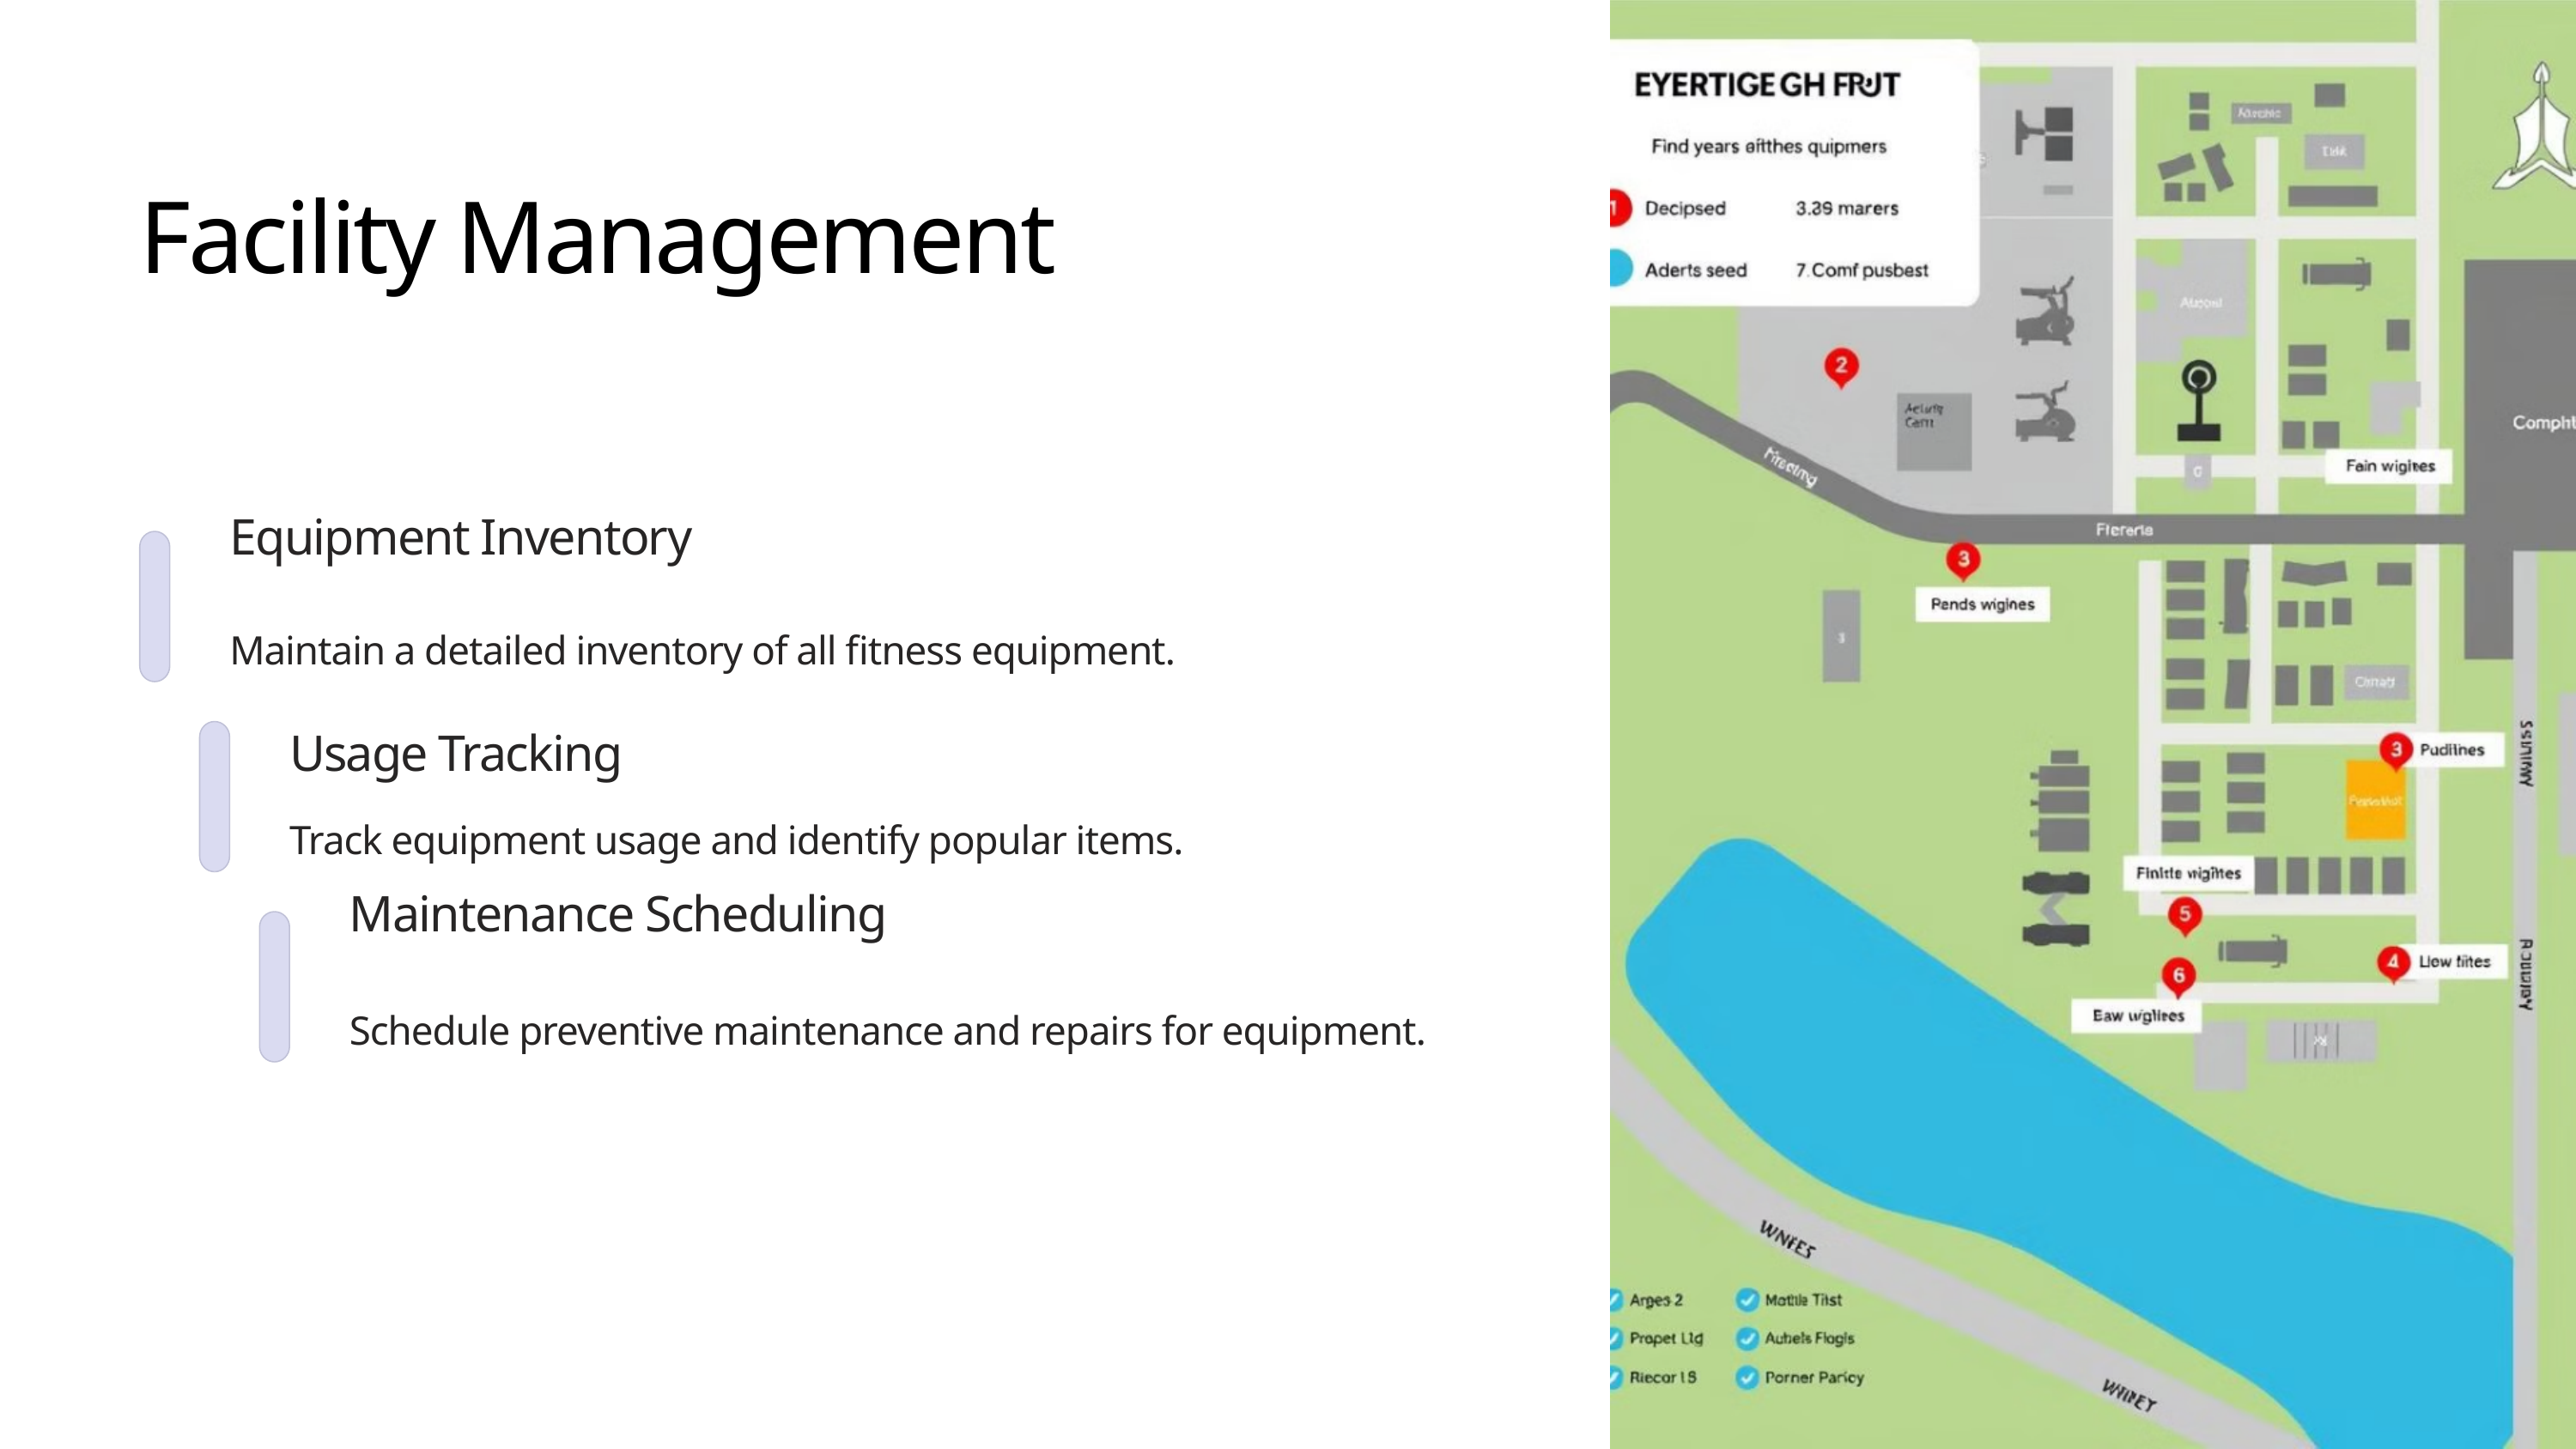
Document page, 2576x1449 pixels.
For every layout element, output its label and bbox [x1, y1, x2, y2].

text_box [229, 617, 1471, 682]
text_box [138, 530, 171, 683]
text_box [289, 807, 1471, 872]
text_box [0, 0, 2576, 1449]
text_box [289, 721, 789, 797]
text_box [349, 882, 921, 997]
text_box [198, 720, 231, 873]
text_box [229, 504, 730, 616]
text_box [349, 997, 1471, 1063]
text_box [139, 173, 1139, 607]
text_box [258, 911, 291, 1064]
